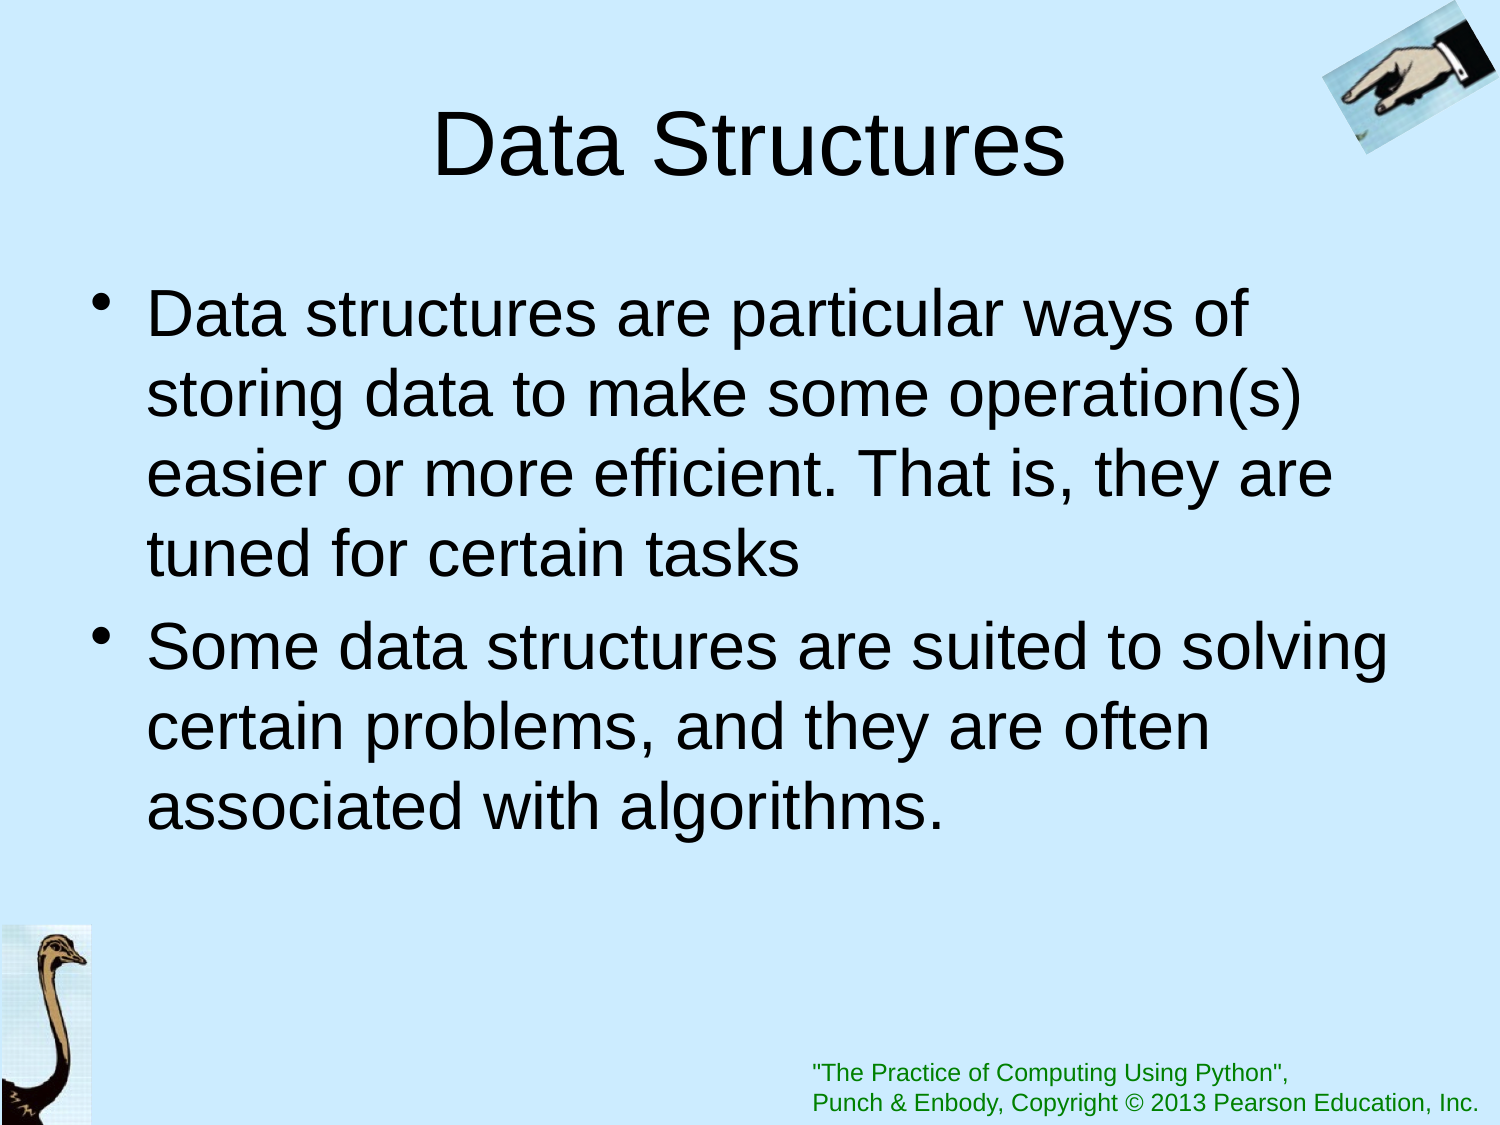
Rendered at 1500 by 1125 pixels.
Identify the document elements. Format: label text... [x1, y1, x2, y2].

picture [2, 924, 92, 1125]
title Data Structures [75, 45, 1425, 233]
picture [1378, 0, 1499, 120]
list Data structures are particular ways of storing data to make some operation(s) easier or more efficient. That is, they are tuned for certain tasks Some data structures are suited to solving certain problems, and they are often associated with algorithms. [75, 262, 1425, 1005]
